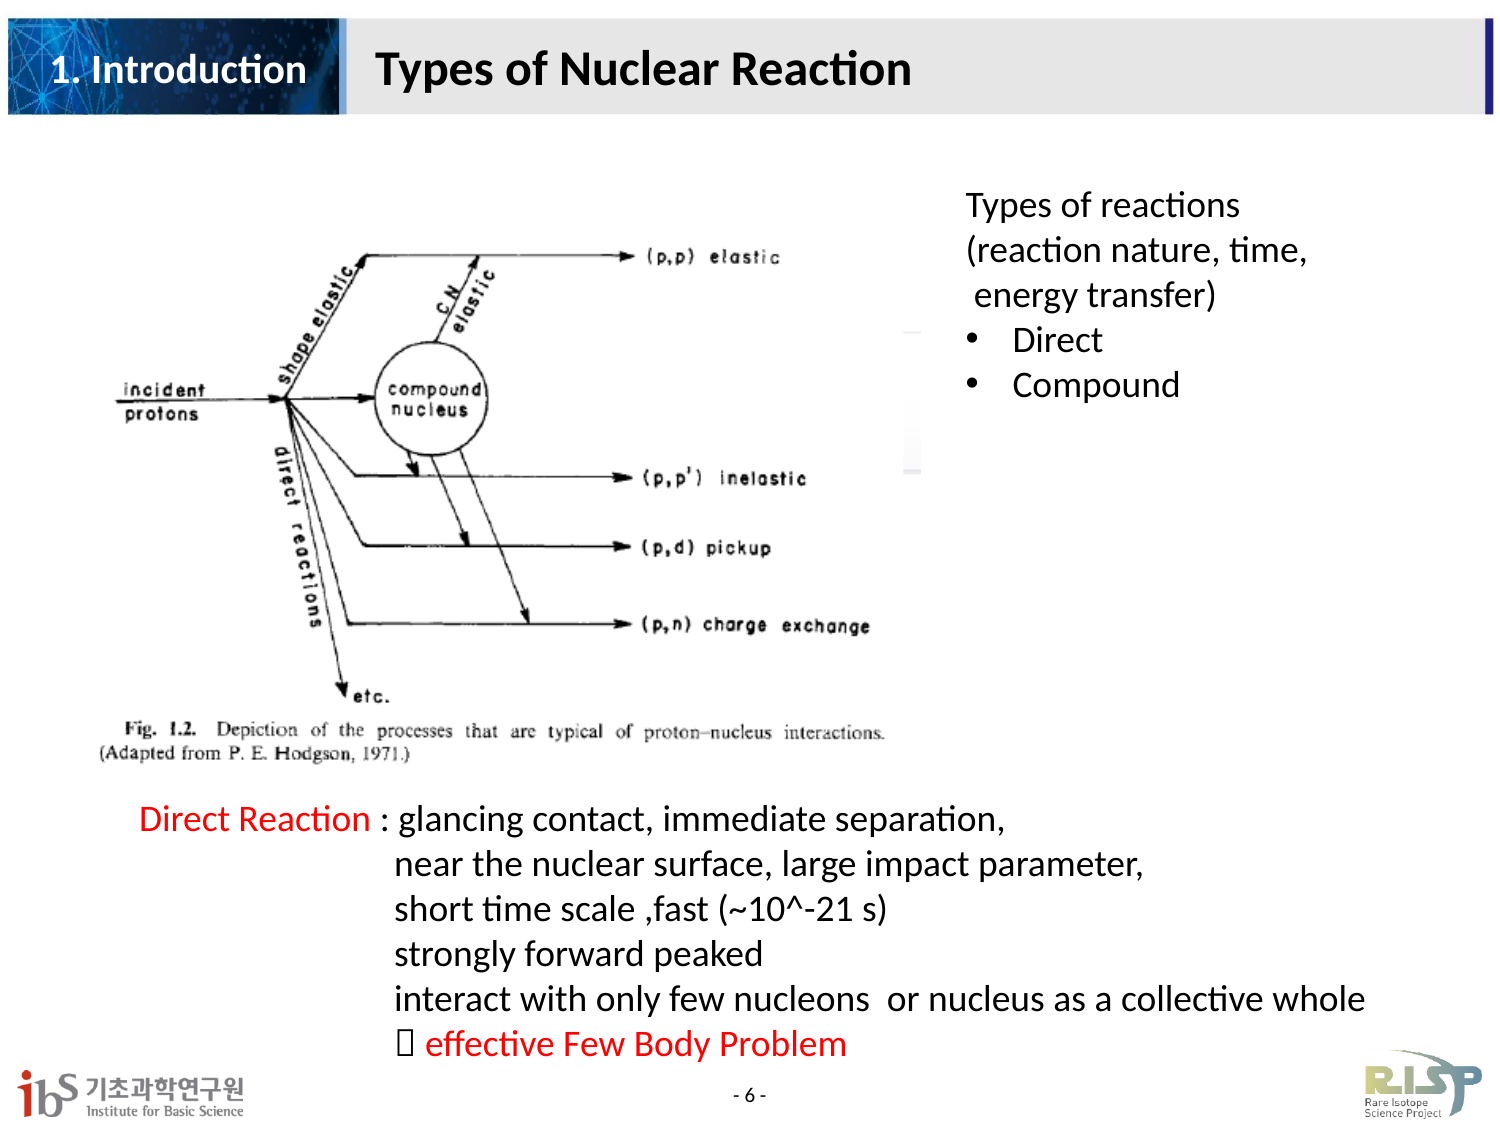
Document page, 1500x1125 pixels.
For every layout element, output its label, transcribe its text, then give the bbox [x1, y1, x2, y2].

picture [2, 10, 1500, 130]
text_box Types of reactions (reaction nature, time, energy transfer) Direct Compound [950, 172, 1447, 413]
picture [1364, 1049, 1482, 1119]
picture [17, 1070, 243, 1117]
text_box Direct Reaction : glancing contact, immediate separation, near the nuclear surface, large impact parameter, short time scale ,fast (~10^-21 s) strongly forward peaked interact with only few nucleons or nucleus as a collective whole  effective Few Body Problem [124, 786, 1382, 1072]
picture [17, 172, 921, 771]
